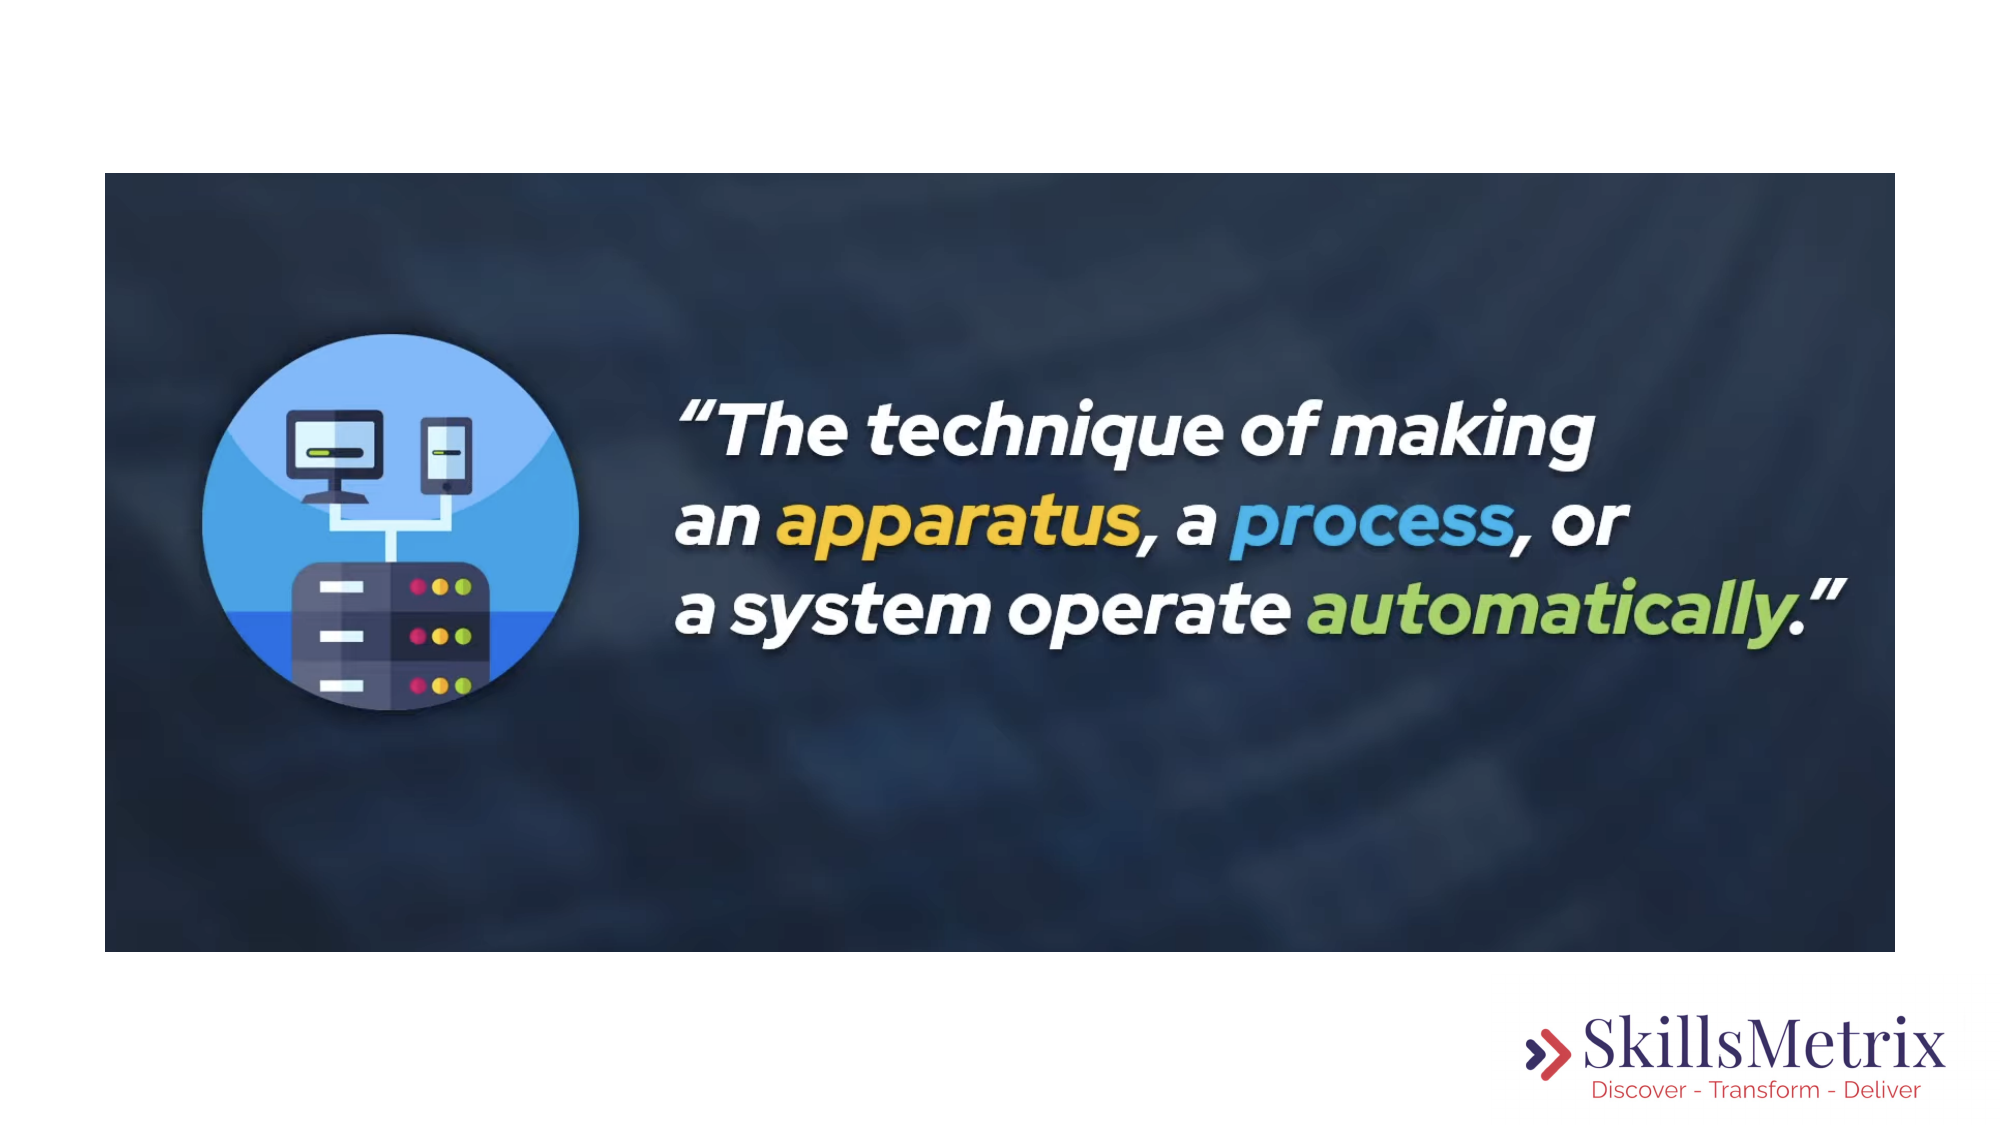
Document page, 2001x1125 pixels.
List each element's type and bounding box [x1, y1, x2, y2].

picture [105, 173, 1895, 952]
picture [1491, 974, 2000, 1125]
